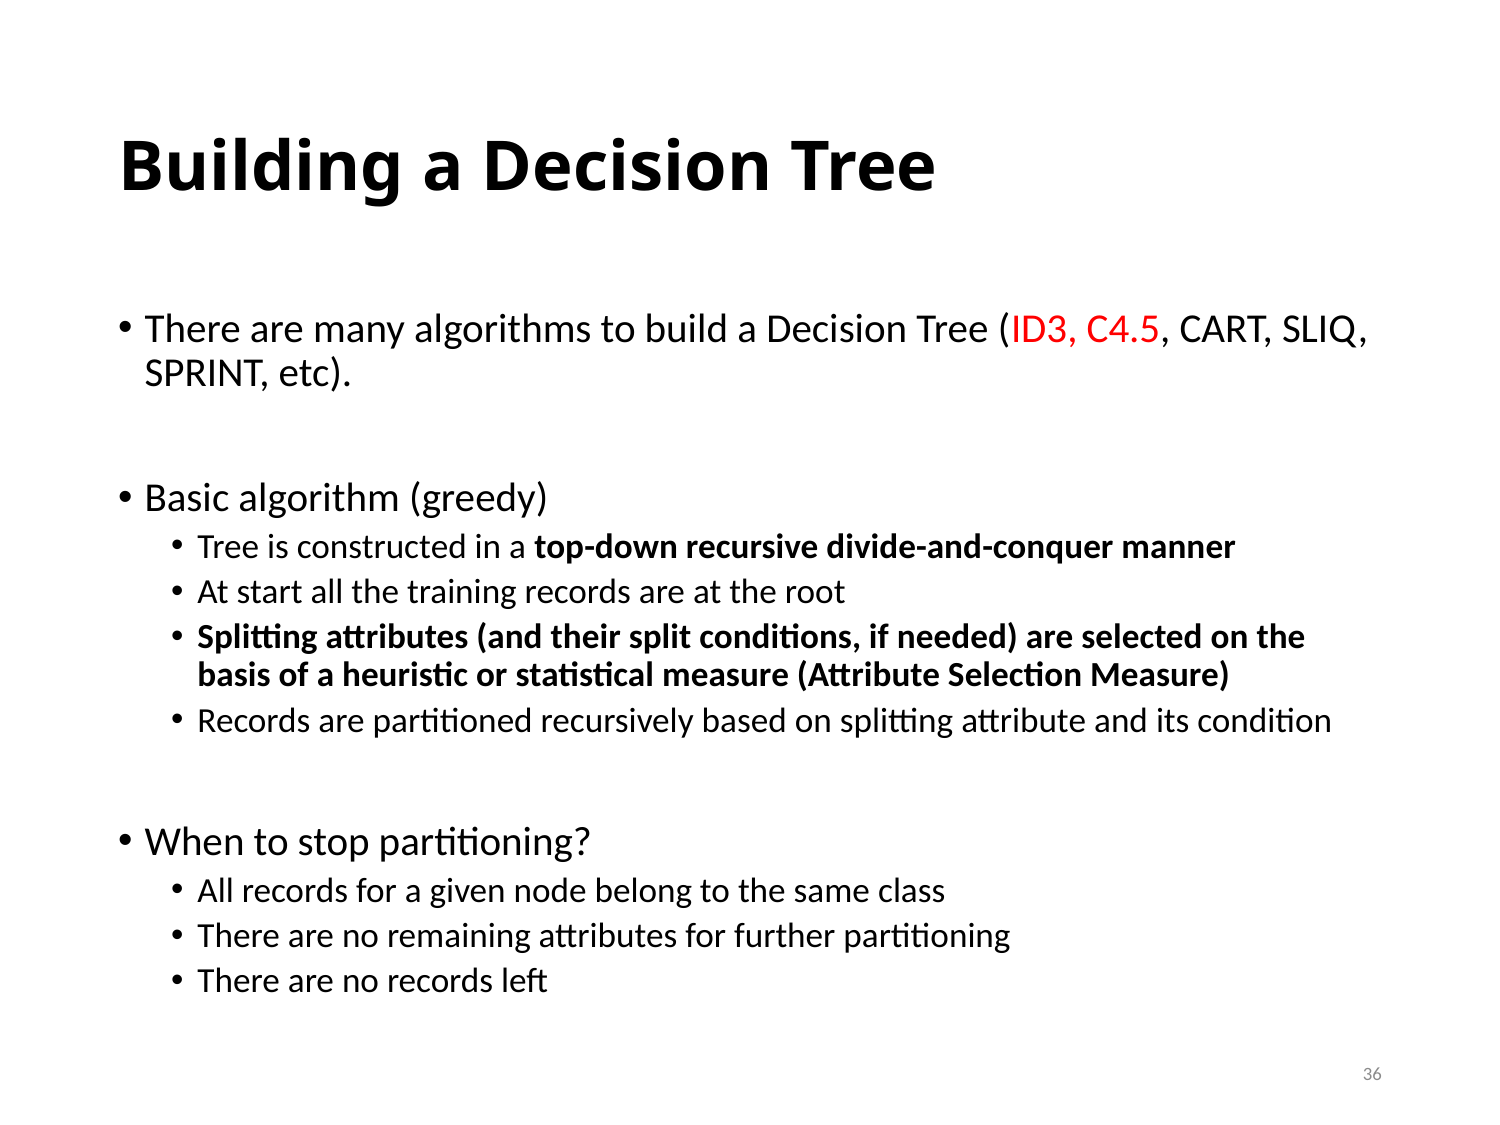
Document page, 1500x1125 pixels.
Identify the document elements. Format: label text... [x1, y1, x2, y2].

slide_number 36 [1059, 1042, 1397, 1103]
title Building a Decision Tree [103, 59, 1397, 278]
list There are many algorithms to build a Decision Tree (ID3, C4.5, CART, SLIQ, SPRINT, etc). Basic algorithm (greedy) Tree is constructed in a top-down recursive divide-and-conquer manner At start all the training records are at the root Splitting attributes (and their split conditions, if needed) are selected on the basis of a heuristic or statistical measure (Attribute Selection Measure) Records are partitioned recursively based on splitting attribute and its condition When to stop partitioning? All records for a given node belong to the same class There are no remaining attributes for further partitioning There are no records left [103, 299, 1397, 1014]
